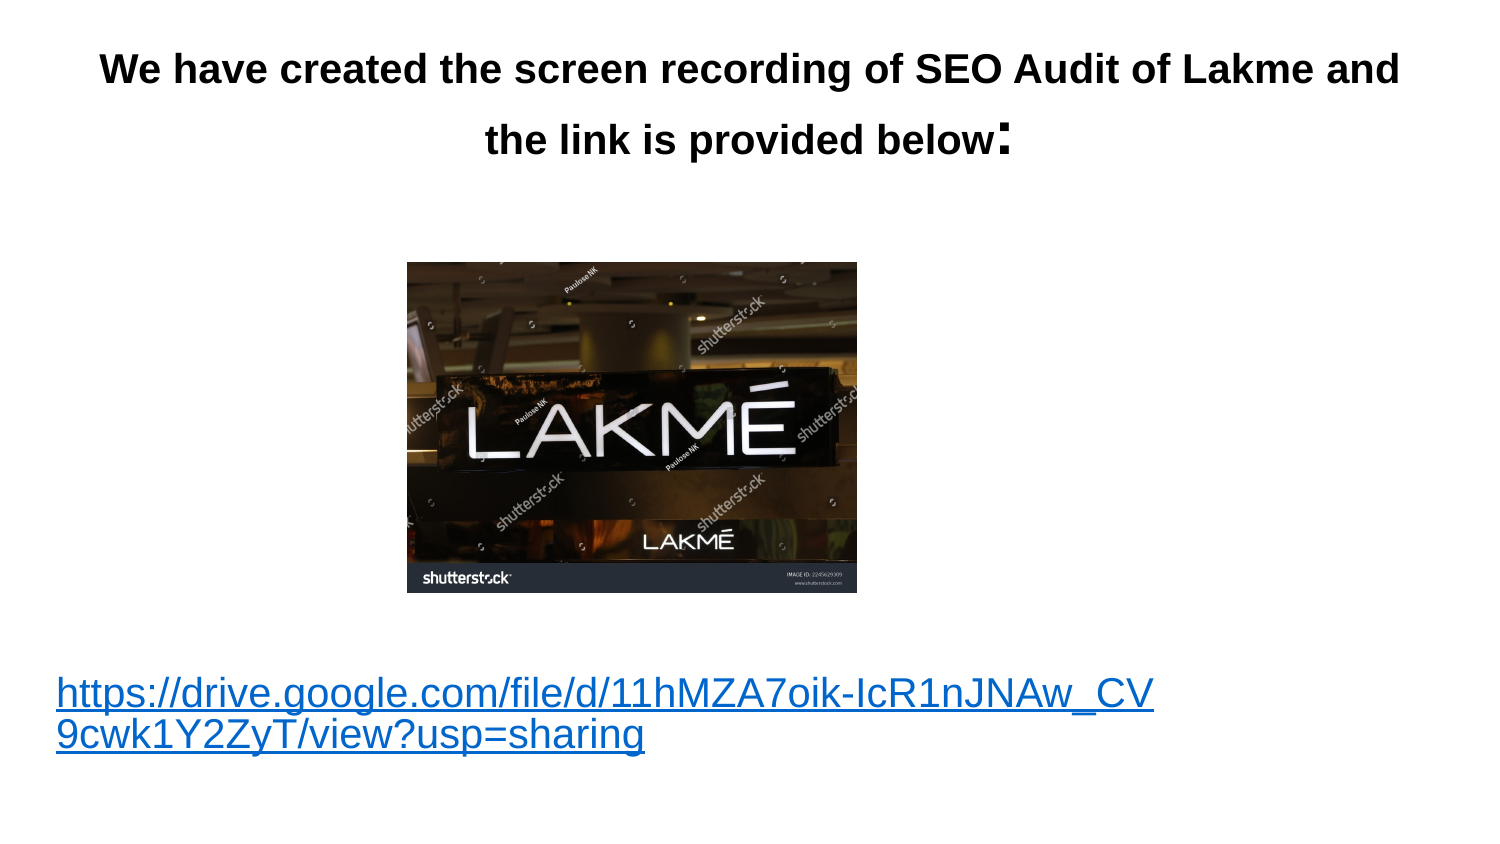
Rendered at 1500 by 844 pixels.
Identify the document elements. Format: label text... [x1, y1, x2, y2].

list https://drive.google.com/file/d/11hMZA7oik-IcR1nJNAw_CV9cwk1Y2ZyT/view?usp=sharing [41, 657, 1180, 836]
title We have created the screen recording of SEO Audit of Lakme and the link is provided below: [74, 33, 1426, 175]
picture [407, 262, 857, 593]
